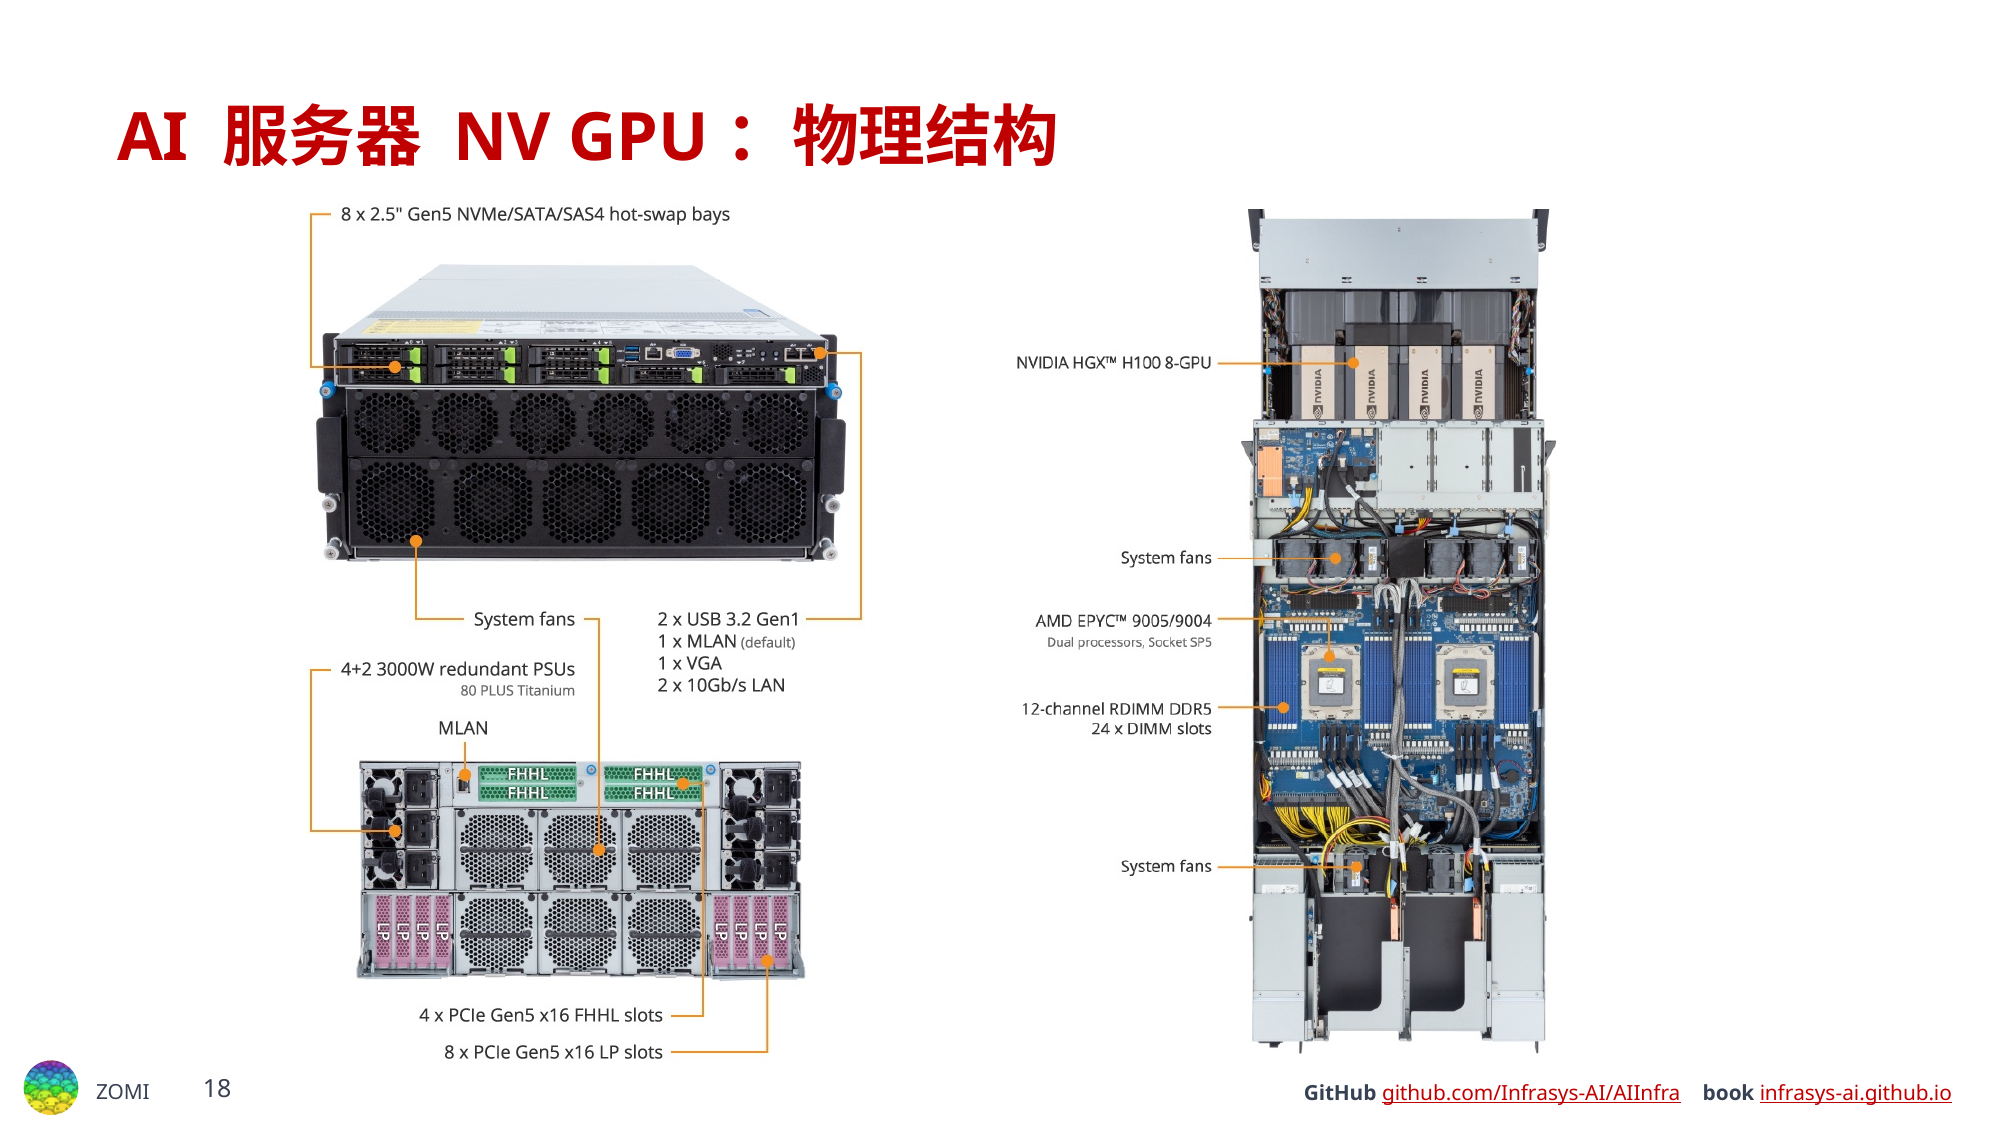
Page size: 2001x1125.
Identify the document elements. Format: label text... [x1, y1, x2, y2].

picture [1014, 209, 1557, 1055]
picture [23, 1060, 79, 1115]
picture [281, 203, 881, 1075]
title AI 服务器 NV GPU：物理结构 [102, 85, 1901, 183]
